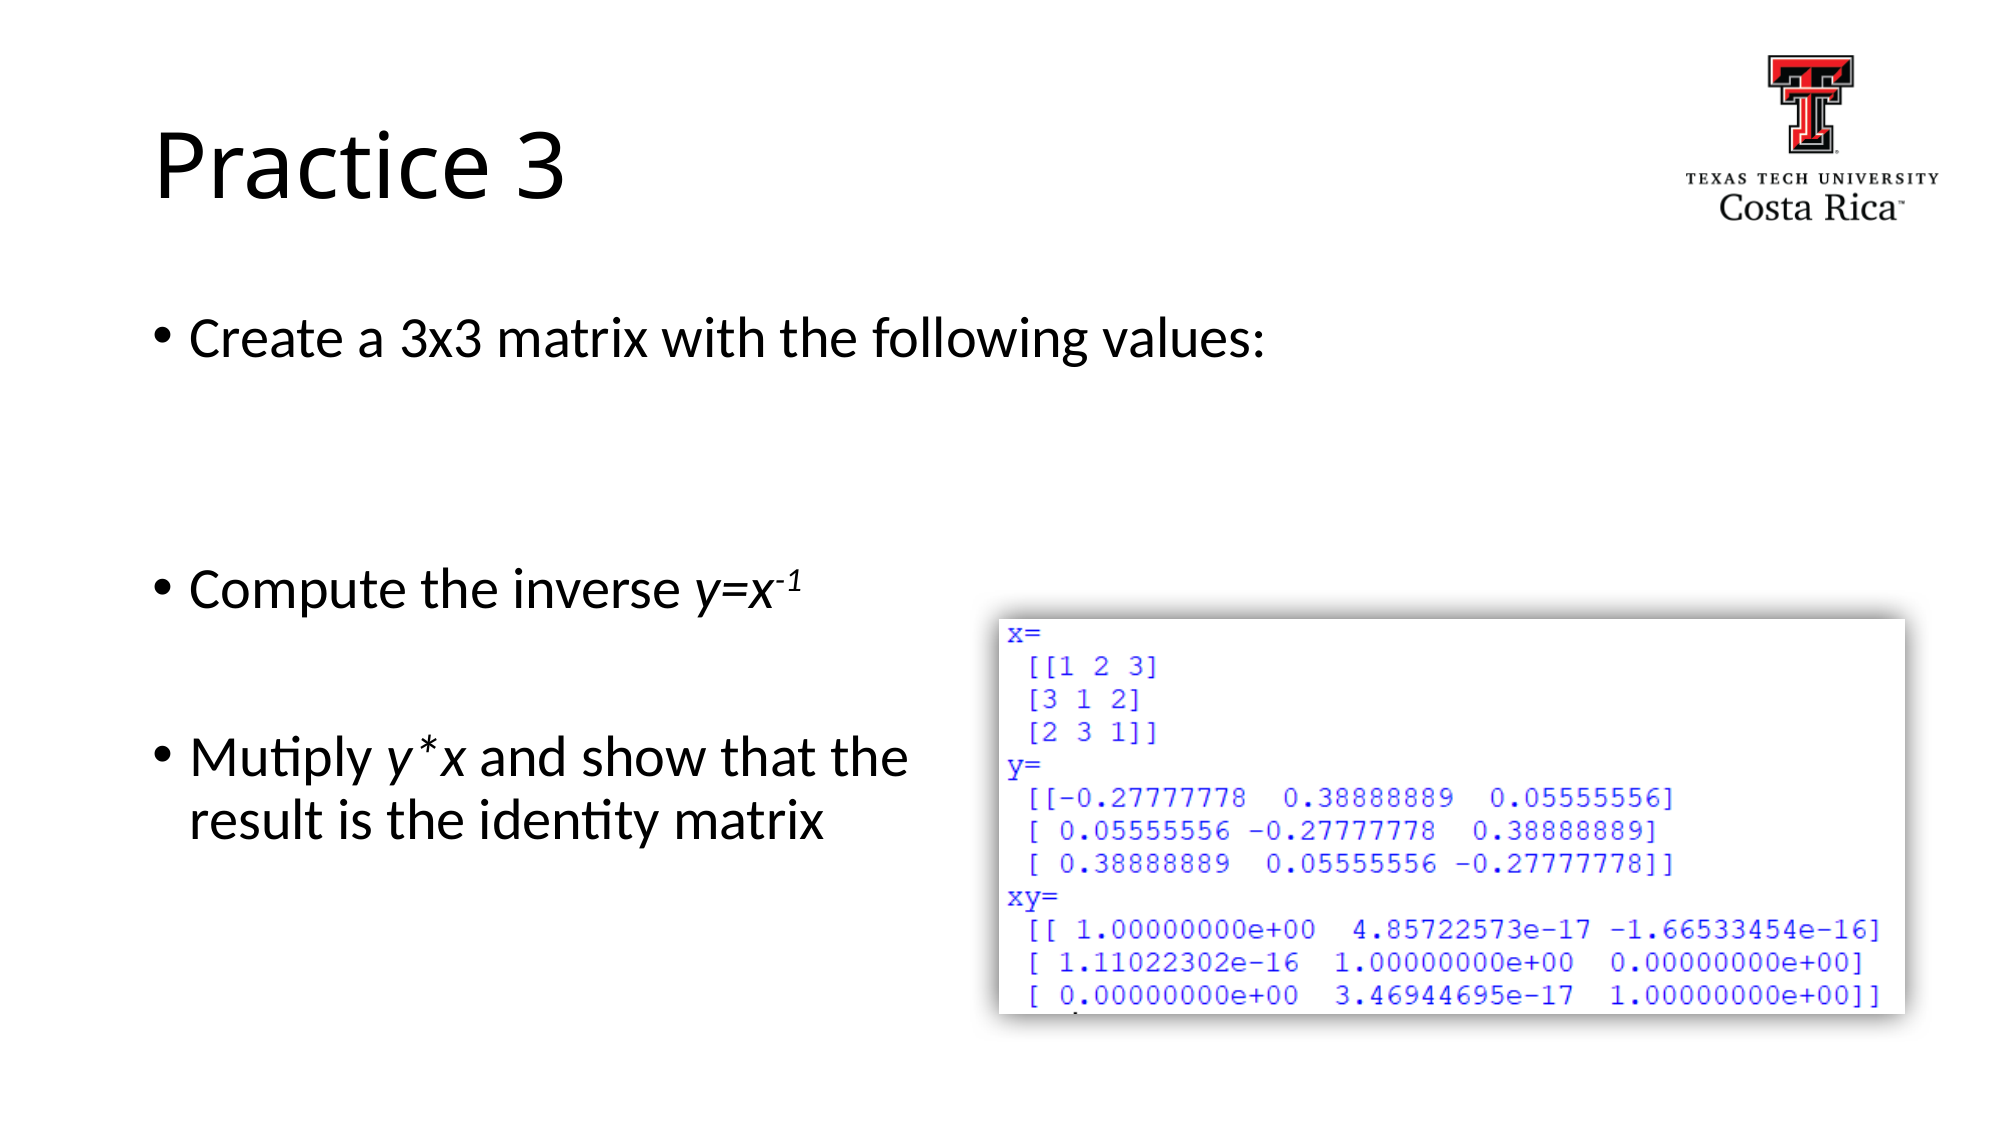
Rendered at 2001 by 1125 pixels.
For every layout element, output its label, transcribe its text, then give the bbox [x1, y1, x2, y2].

picture [1664, 30, 1964, 251]
title Practice 3 [137, 59, 1863, 278]
picture [999, 619, 1905, 1014]
